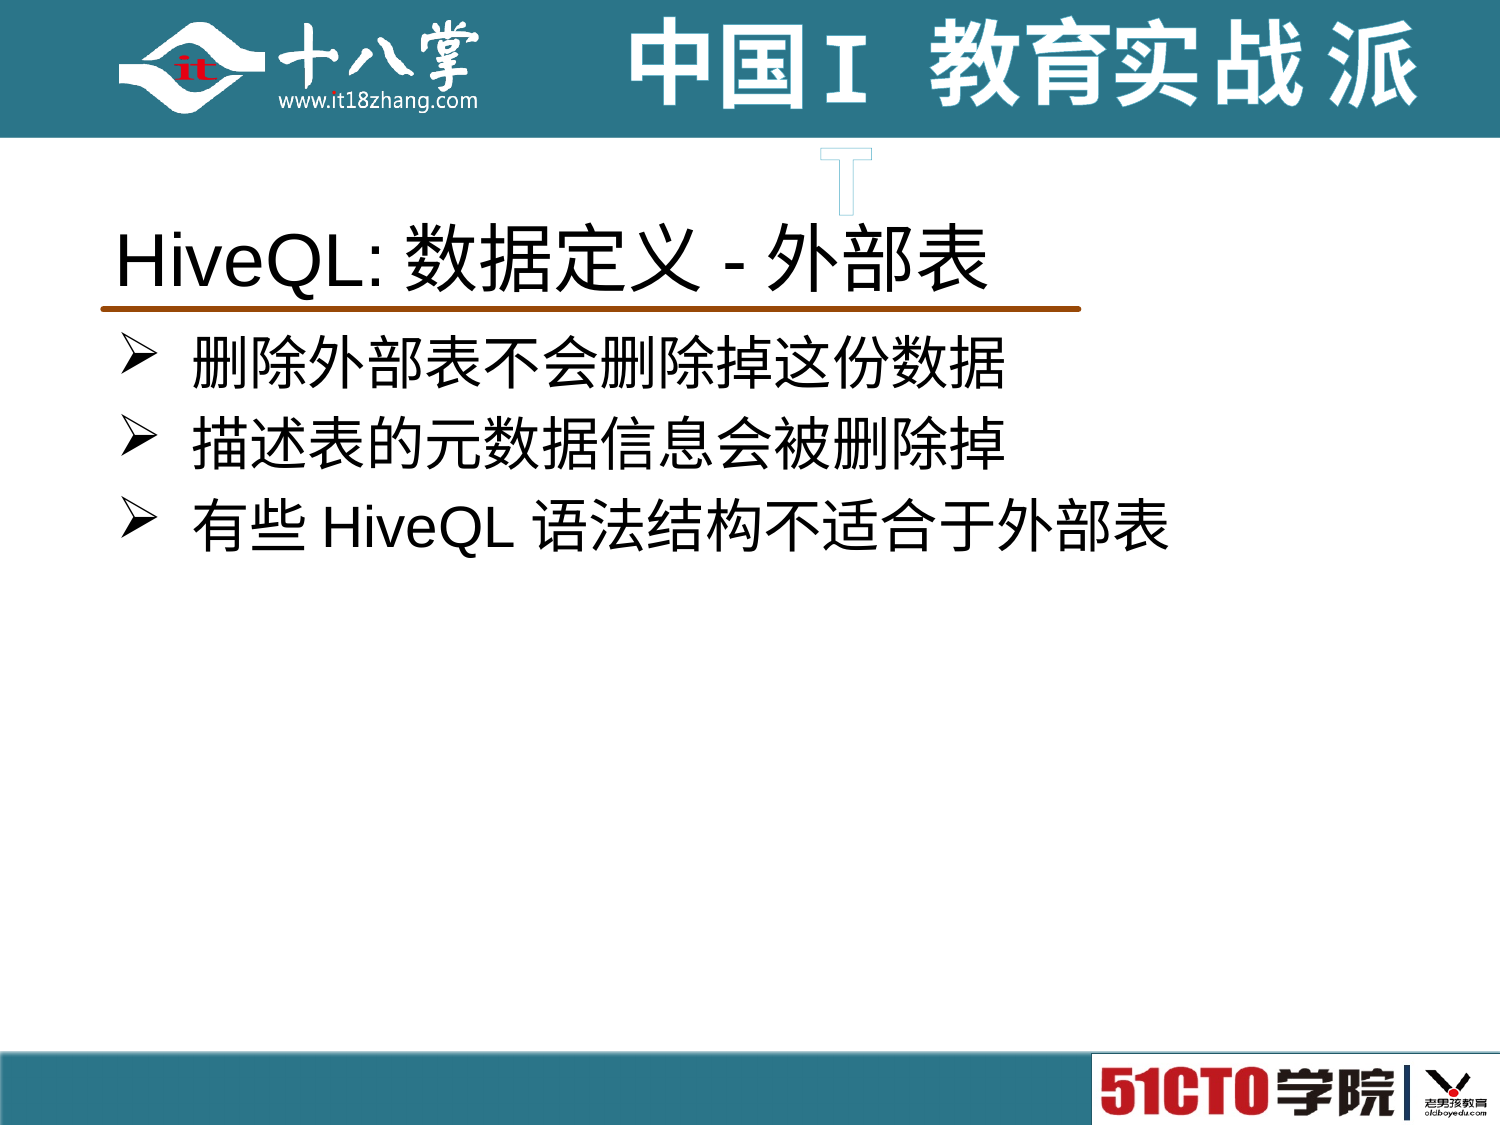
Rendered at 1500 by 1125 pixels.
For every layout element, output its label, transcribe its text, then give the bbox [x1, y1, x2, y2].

title HiveQL:数据定义-外部表 [100, 204, 1424, 303]
picture [119, 20, 479, 114]
list 删除外部表不会删除掉这份数据 描述表的元数据信息会被删除掉 有些HiveQL语法结构不适合于外部表 [101, 318, 1424, 1035]
picture [1092, 1054, 1500, 1125]
